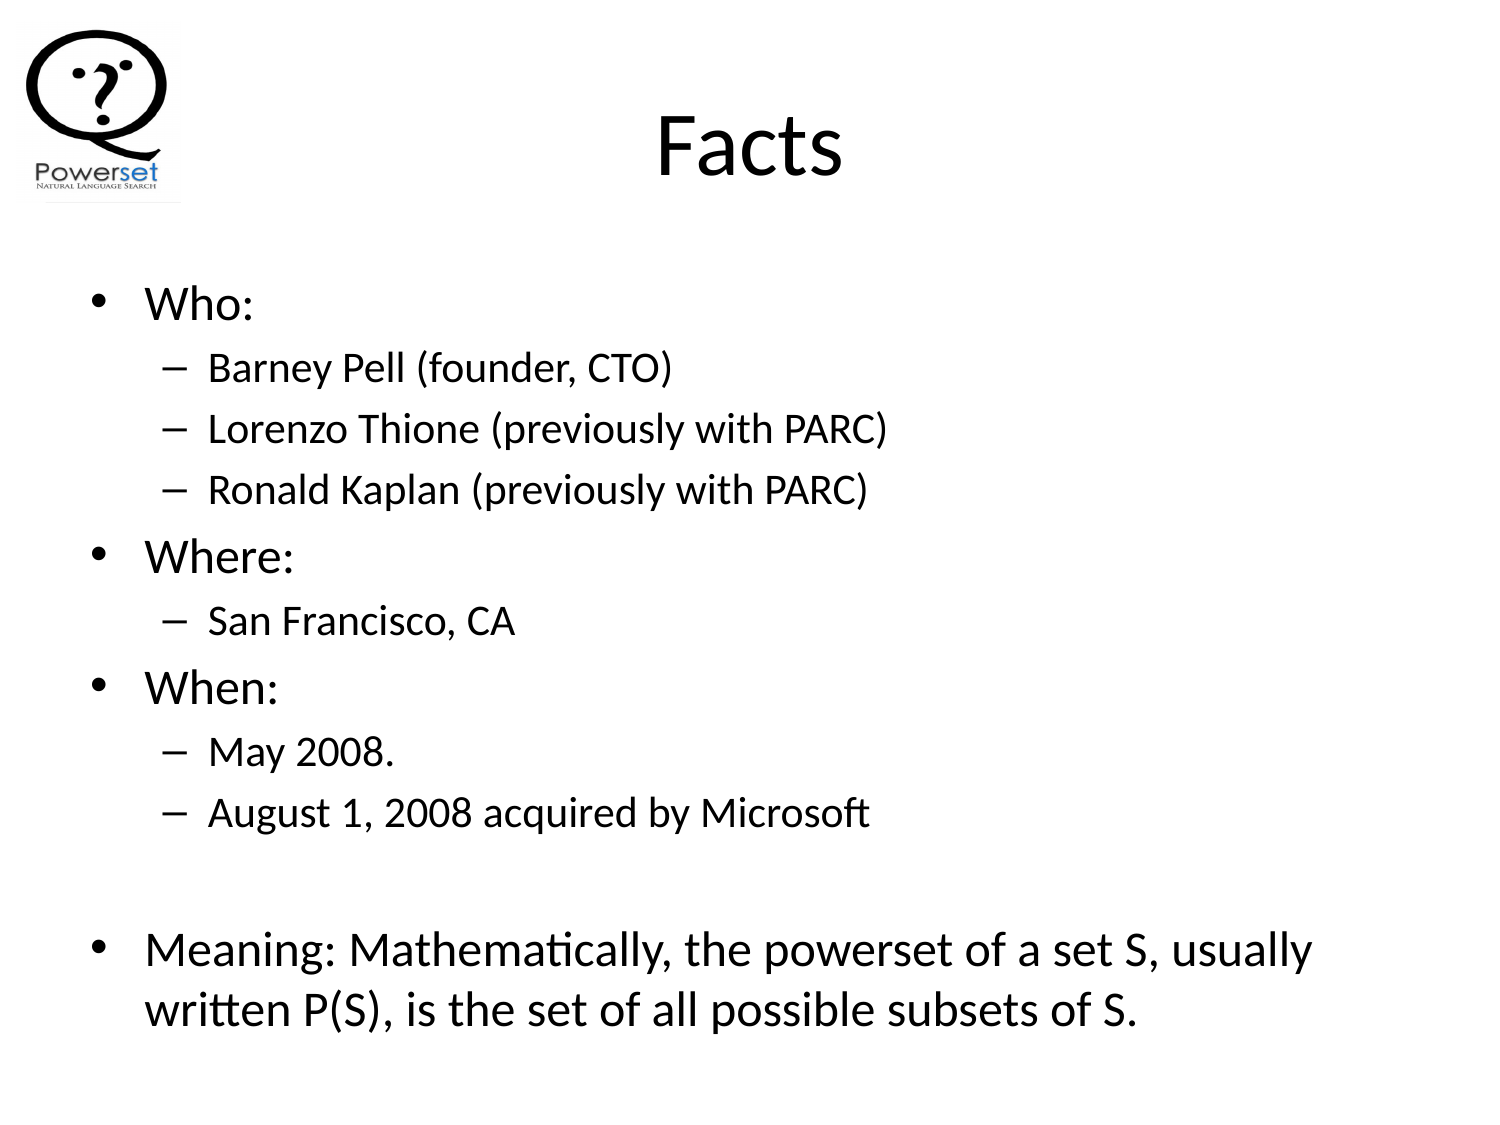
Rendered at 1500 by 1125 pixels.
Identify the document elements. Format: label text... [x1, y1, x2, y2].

picture [16, 20, 182, 203]
list Who: Barney Pell (founder, CTO) Lorenzo Thione (previously with PARC) Ronald Kaplan (previously with PARC) Where: San Francisco, CA When: May 2008. August 1, 2008 acquired by Microsoft Meaning: Mathematically, the powerset of a set S, usually written P(S), is the set of all possible subsets of S. [75, 262, 1425, 1050]
title Facts [75, 45, 1425, 233]
